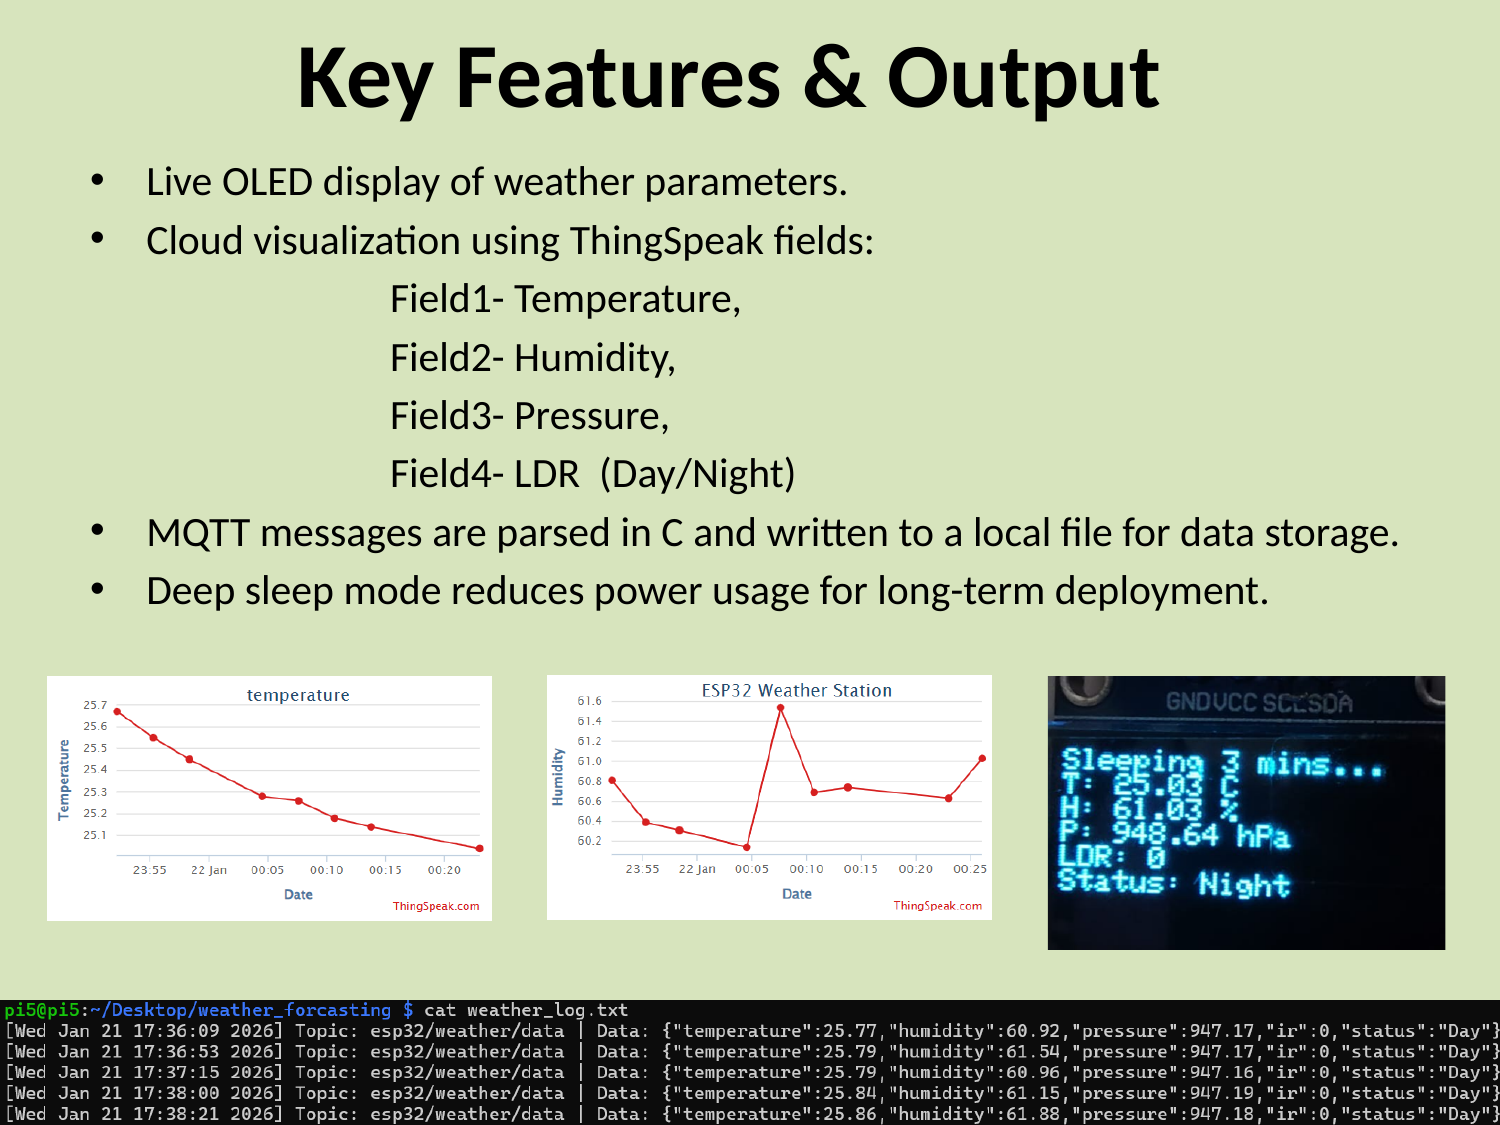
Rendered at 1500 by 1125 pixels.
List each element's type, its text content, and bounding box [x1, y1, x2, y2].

list Live OLED display of weather parameters. Cloud visualization using ThingSpeak fields: Field1- Temperature, Field2- Humidity, Field3- Pressure, Field4- LDR (Day/Night) MQTT messages are parsed in C and written to a local file for data storage. Deep sleep mode reduces power usage for long-term deployment. [75, 146, 1425, 890]
picture [0, 614, 1500, 1125]
picture [547, 675, 992, 920]
title Key Features & Output [54, 0, 1405, 166]
picture [46, 675, 492, 921]
